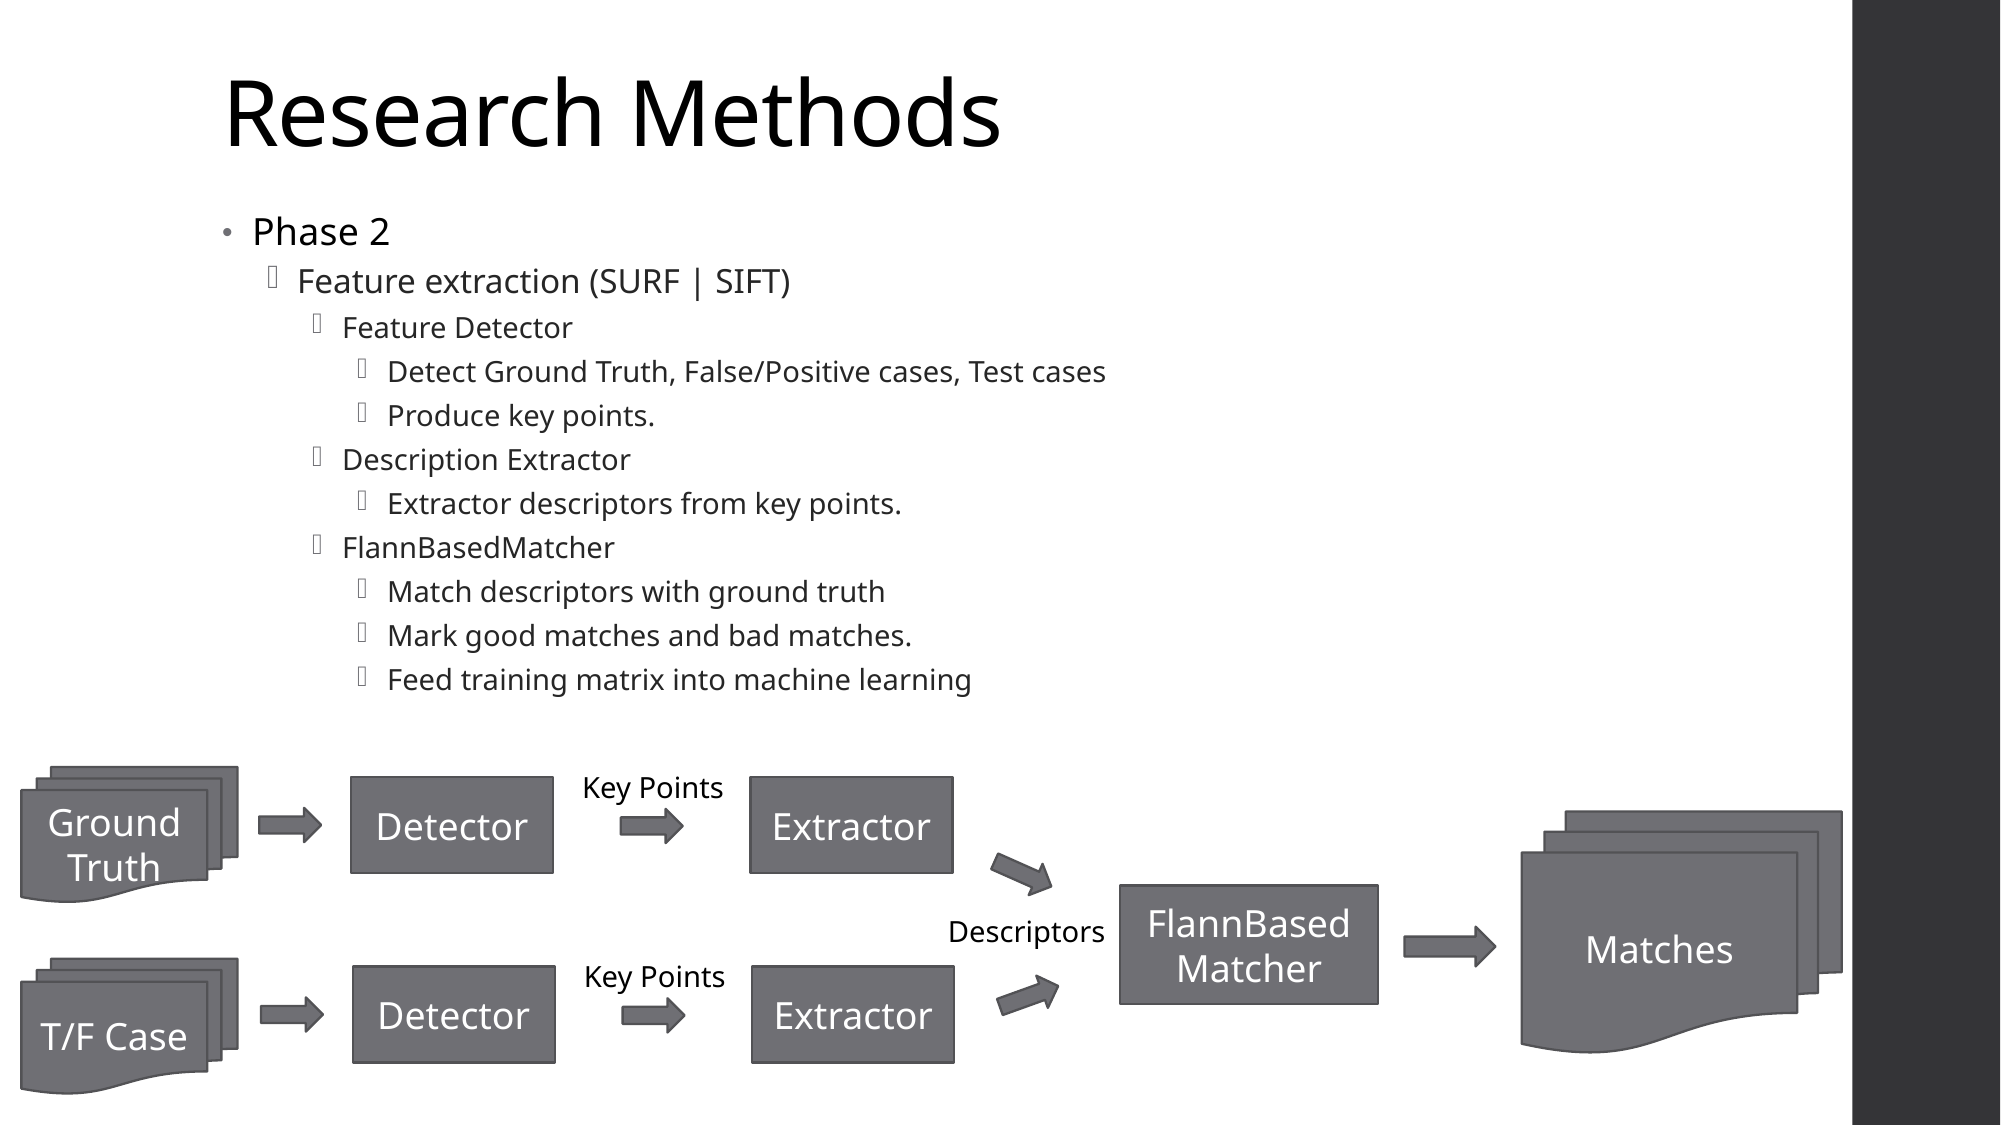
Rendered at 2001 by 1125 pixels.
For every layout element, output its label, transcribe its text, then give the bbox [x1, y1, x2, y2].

text_box Key Points [569, 951, 741, 1002]
title Research Methods [206, 0, 1797, 174]
text_box Descriptors [933, 905, 1121, 956]
text_box Key Points [567, 761, 740, 812]
text_box Extractor [749, 776, 954, 874]
text_box Detector [352, 965, 556, 1064]
text_box Detector [350, 776, 554, 874]
text_box [990, 852, 1053, 897]
list Phase 2 Feature extraction (SURF | SIFT) Feature Detector Detect Ground Truth, False/Positive cases, Test cases Produce key points. Description Extractor Extractor descriptors from key points. FlannBasedMatcher Match descriptors with ground truth Mark good matches and bad matches. Feed training matrix into machine learning [206, 204, 1617, 918]
text_box [621, 1002, 686, 1034]
text_box [619, 812, 684, 845]
text_box Matches [1520, 810, 1843, 1054]
text_box Ground Truth [20, 765, 239, 903]
text_box [995, 974, 1060, 1017]
text_box FlannBased Matcher [1119, 884, 1379, 1005]
text_box [258, 806, 322, 844]
text_box [259, 996, 324, 1033]
text_box Extractor [751, 965, 955, 1064]
text_box [1403, 925, 1497, 968]
text_box T/F Case [20, 957, 239, 1095]
